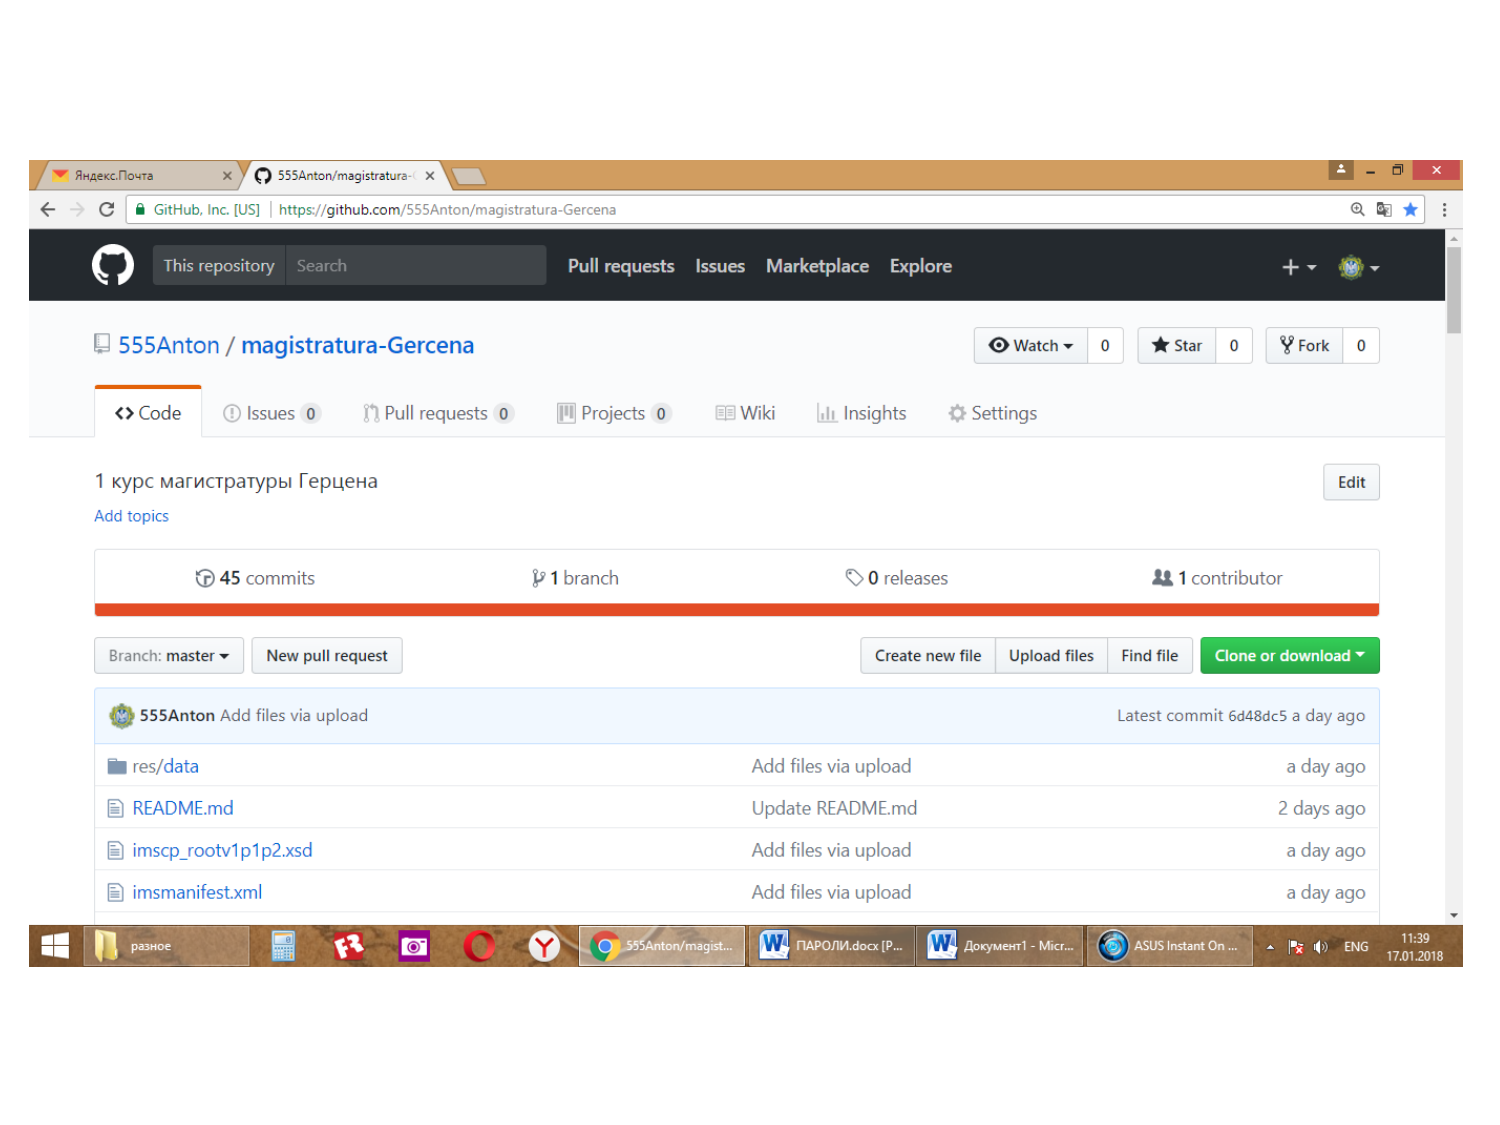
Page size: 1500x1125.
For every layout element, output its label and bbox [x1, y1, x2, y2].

picture [29, 160, 1464, 967]
